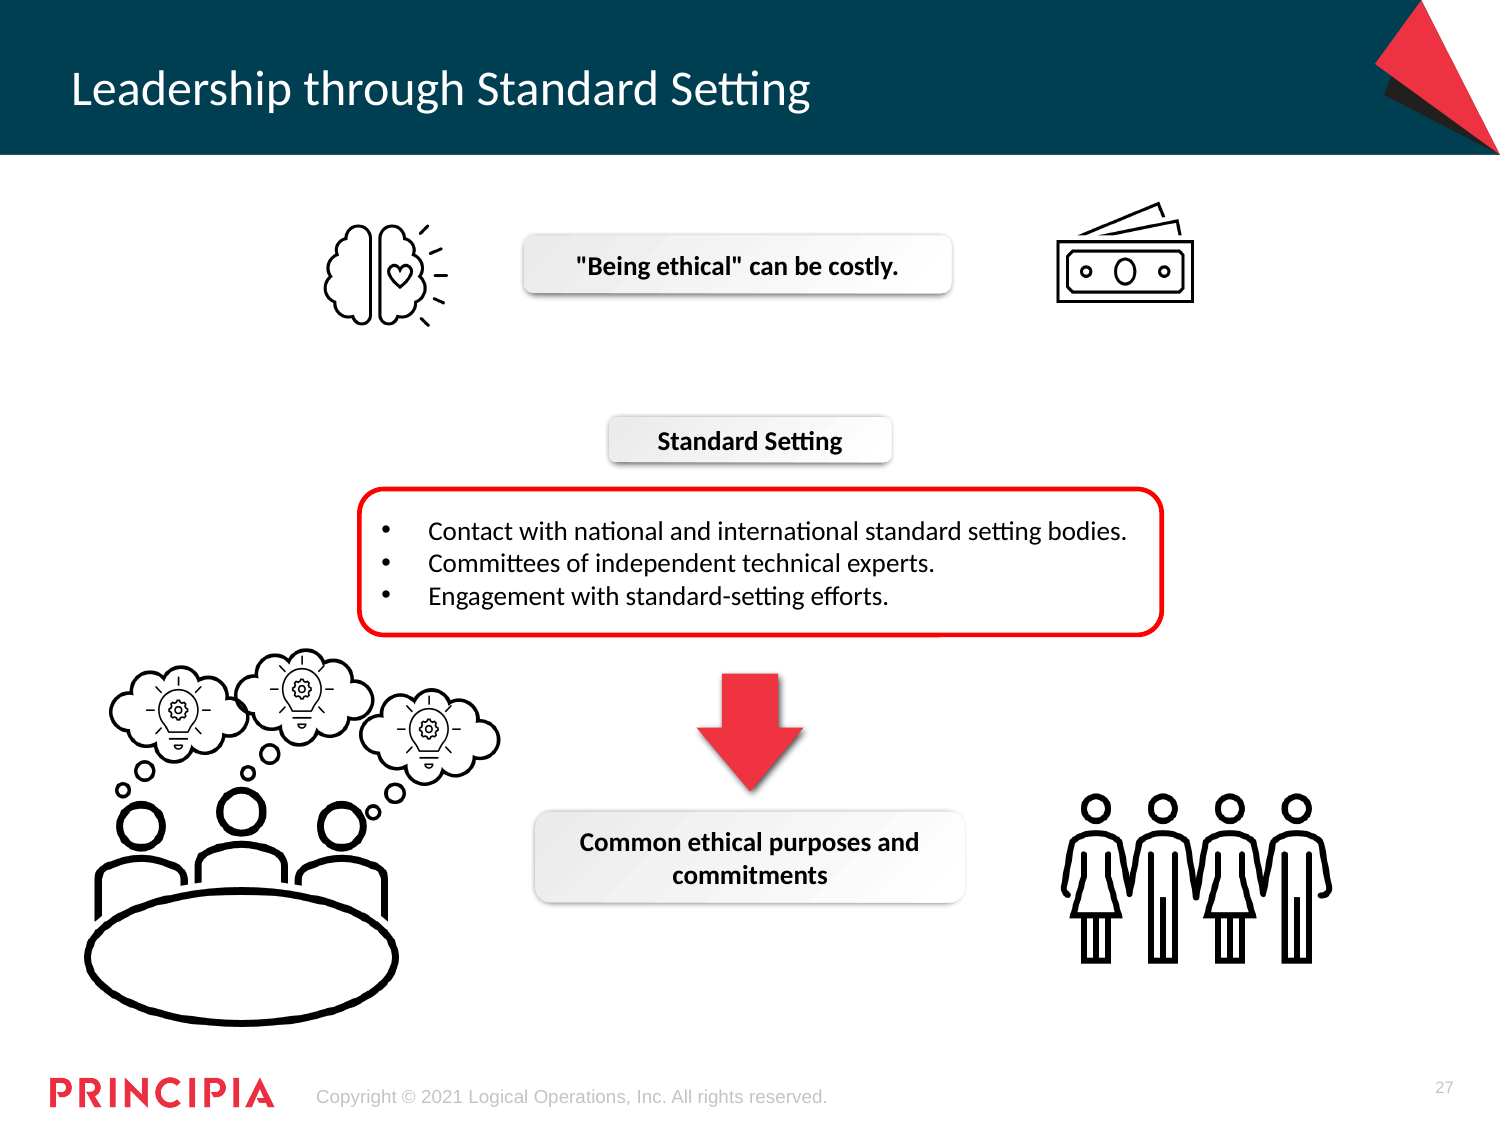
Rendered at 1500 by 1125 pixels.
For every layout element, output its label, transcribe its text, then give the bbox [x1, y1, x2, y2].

slide_number 27 [1118, 1057, 1469, 1118]
text_box Contact with national and international standard setting bodies. Committees of independent technical experts. Engagement with standard-setting efforts. [359, 488, 1162, 635]
picture [1049, 177, 1201, 328]
picture [50, 1077, 275, 1108]
text_box [696, 673, 804, 792]
title Leadership through Standard Setting [56, 16, 1350, 155]
picture [69, 628, 517, 1059]
picture [1050, 731, 1342, 1024]
text_box Standard Setting [608, 417, 892, 463]
text_box Common ethical purposes and commitments [535, 811, 965, 903]
picture [299, 200, 451, 352]
picture [1376, 0, 1500, 155]
text_box "Being ethical" can be costly. [523, 235, 952, 294]
